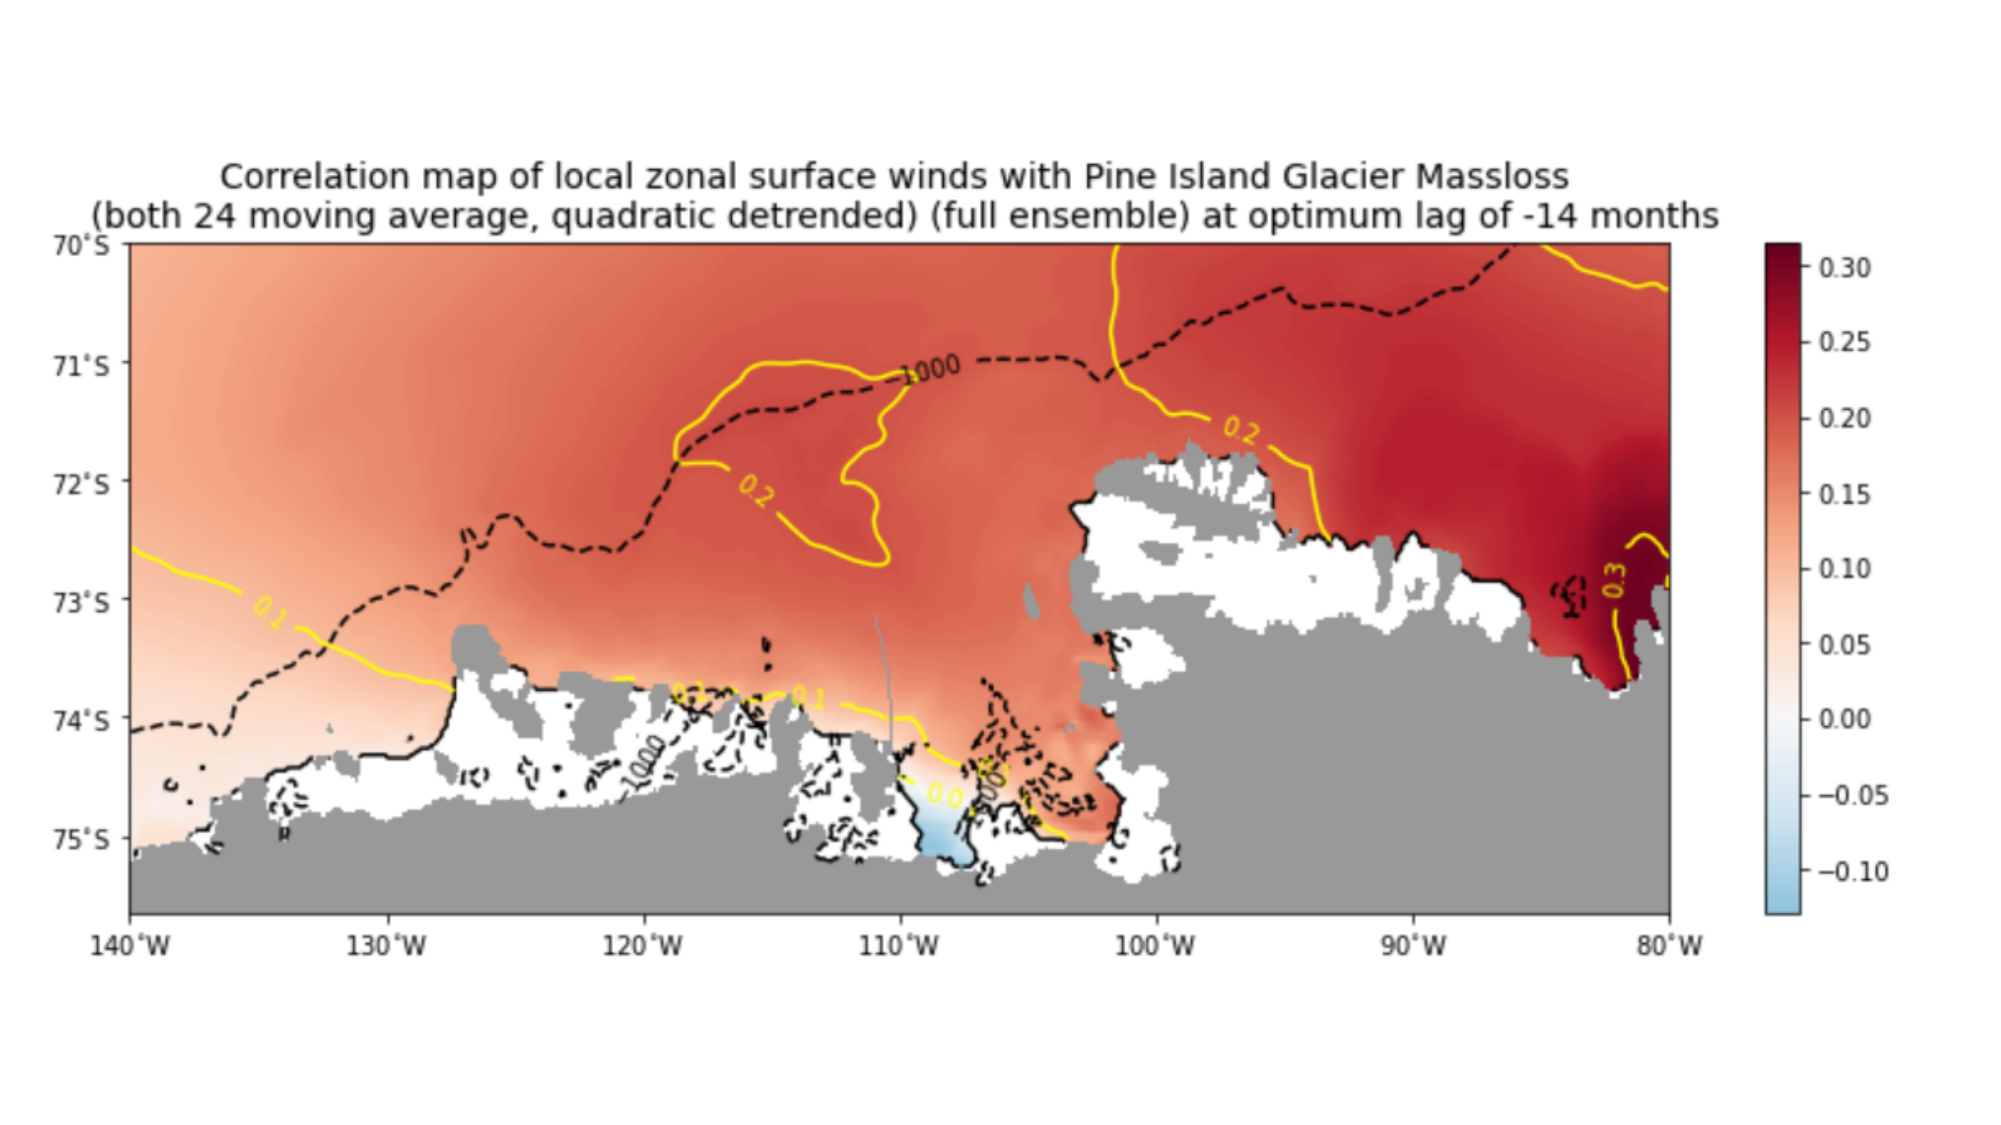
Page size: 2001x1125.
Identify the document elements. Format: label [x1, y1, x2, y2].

picture [15, 140, 1984, 985]
